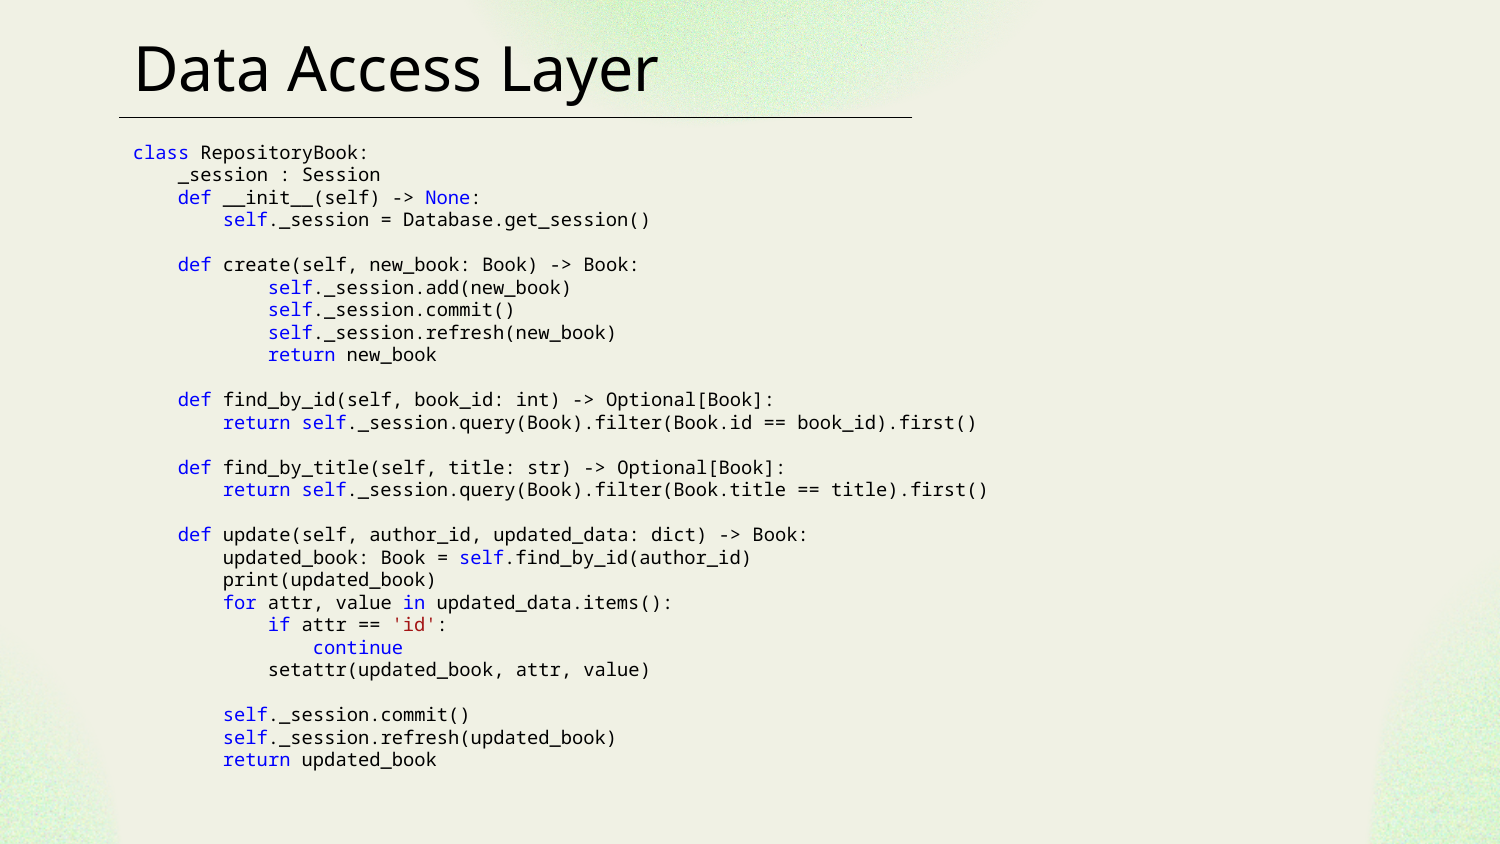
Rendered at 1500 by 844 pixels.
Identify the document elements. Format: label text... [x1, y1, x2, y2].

text_box class RepositoryBook: _session : Session def __init__(self) -> None: self._session = Database.get_session() def create(self, new_book: Book) -> Book: self._session.add(new_book) self._session.commit() self._session.refresh(new_book) return new_book def find_by_id(self, book_id: int) -> Optional[Book]: return self._session.query(Book).filter(Book.id == book_id).first() def find_by_title(self, title: str) -> Optional[Book]: return self._session.query(Book).filter(Book.title == title).first() def update(self, author_id, updated_data: dict) -> Book: updated_book: Book = self.find_by_id(author_id) print(updated_book) for attr, value in updated_data.items(): if attr == 'id': continue setattr(updated_book, attr, value) self._session.commit() self._session.refresh(updated_book) return updated_book [118, 133, 1432, 823]
title Data Access Layer [118, 13, 1382, 108]
